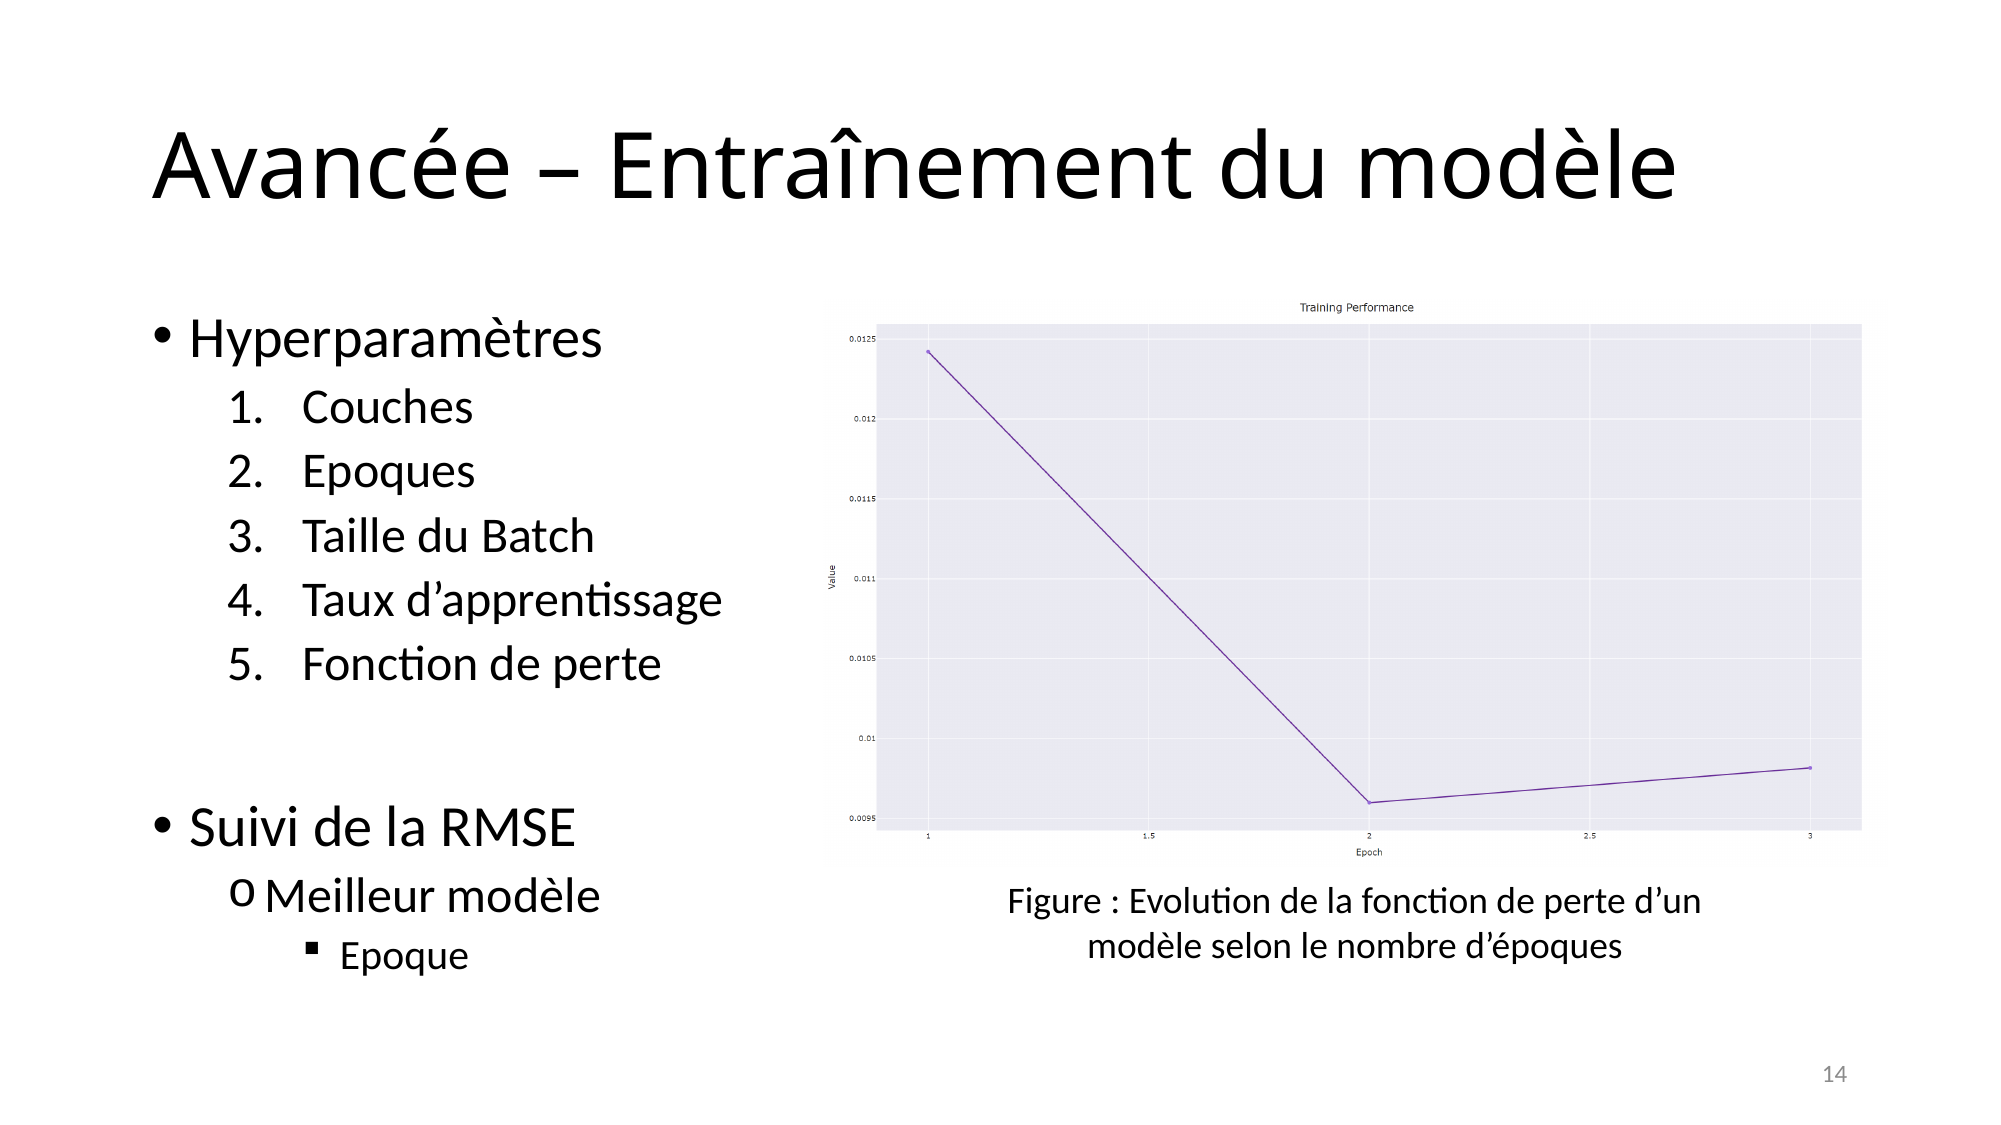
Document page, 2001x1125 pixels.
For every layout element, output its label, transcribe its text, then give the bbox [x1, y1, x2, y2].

text_box Figure : Evolution de la fonction de perte d’un modèle selon le nombre d’époques [942, 868, 1769, 974]
title Avancée – Entraînement du modèle [137, 59, 1863, 278]
list Hyperparamètres Couches Epoques Taille du Batch Taux d’apprentissage Fonction de perte Suivi de la RMSE Meilleur modèle Epoque [137, 299, 1000, 1088]
picture [823, 299, 1888, 867]
slide_number 14 [1412, 1042, 1863, 1103]
